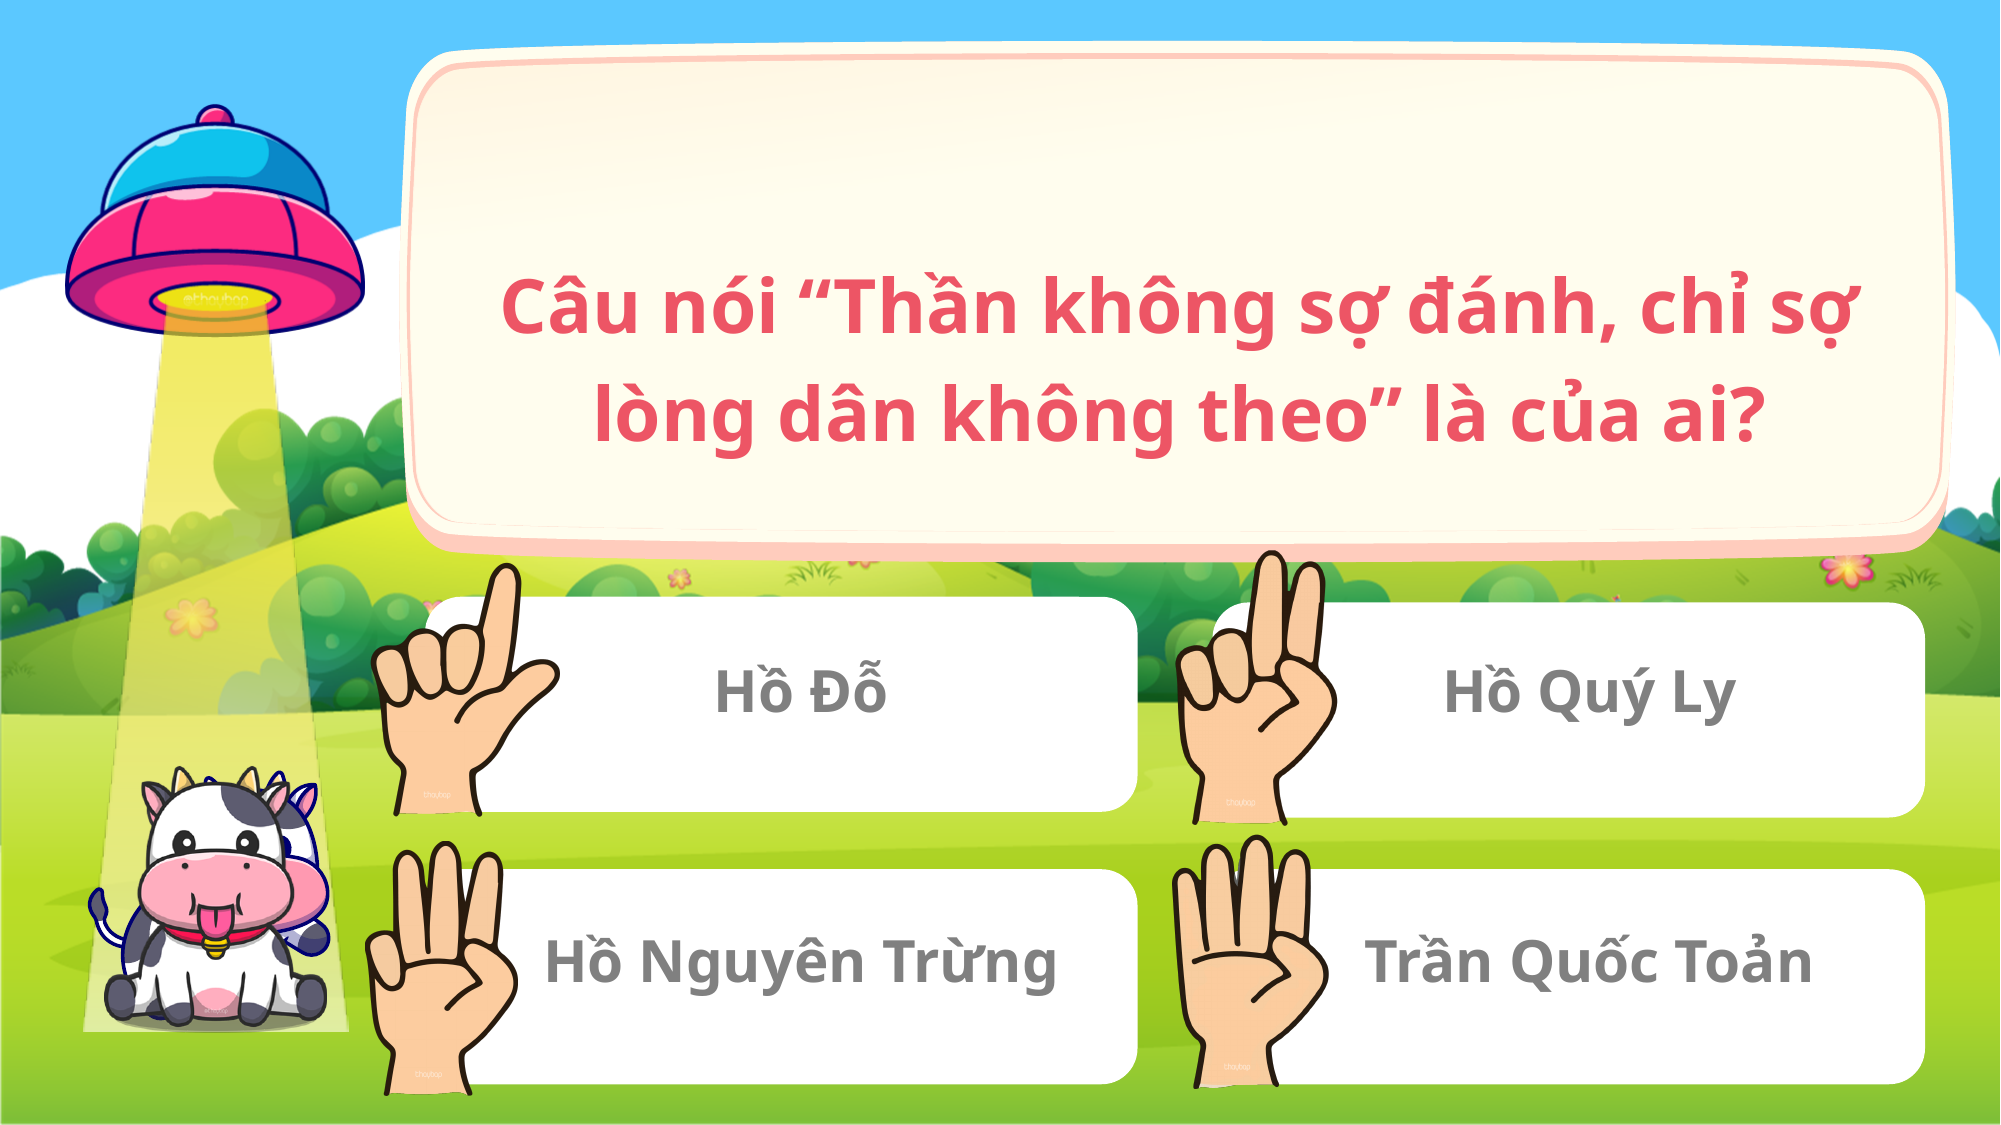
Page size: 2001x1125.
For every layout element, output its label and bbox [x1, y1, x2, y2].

text_box [1172, 834, 1925, 1089]
text_box [365, 841, 1138, 1096]
text_box [370, 562, 1138, 817]
text_box [399, 40, 1956, 563]
text_box [1175, 550, 1925, 826]
picture [0, 0, 2000, 1125]
